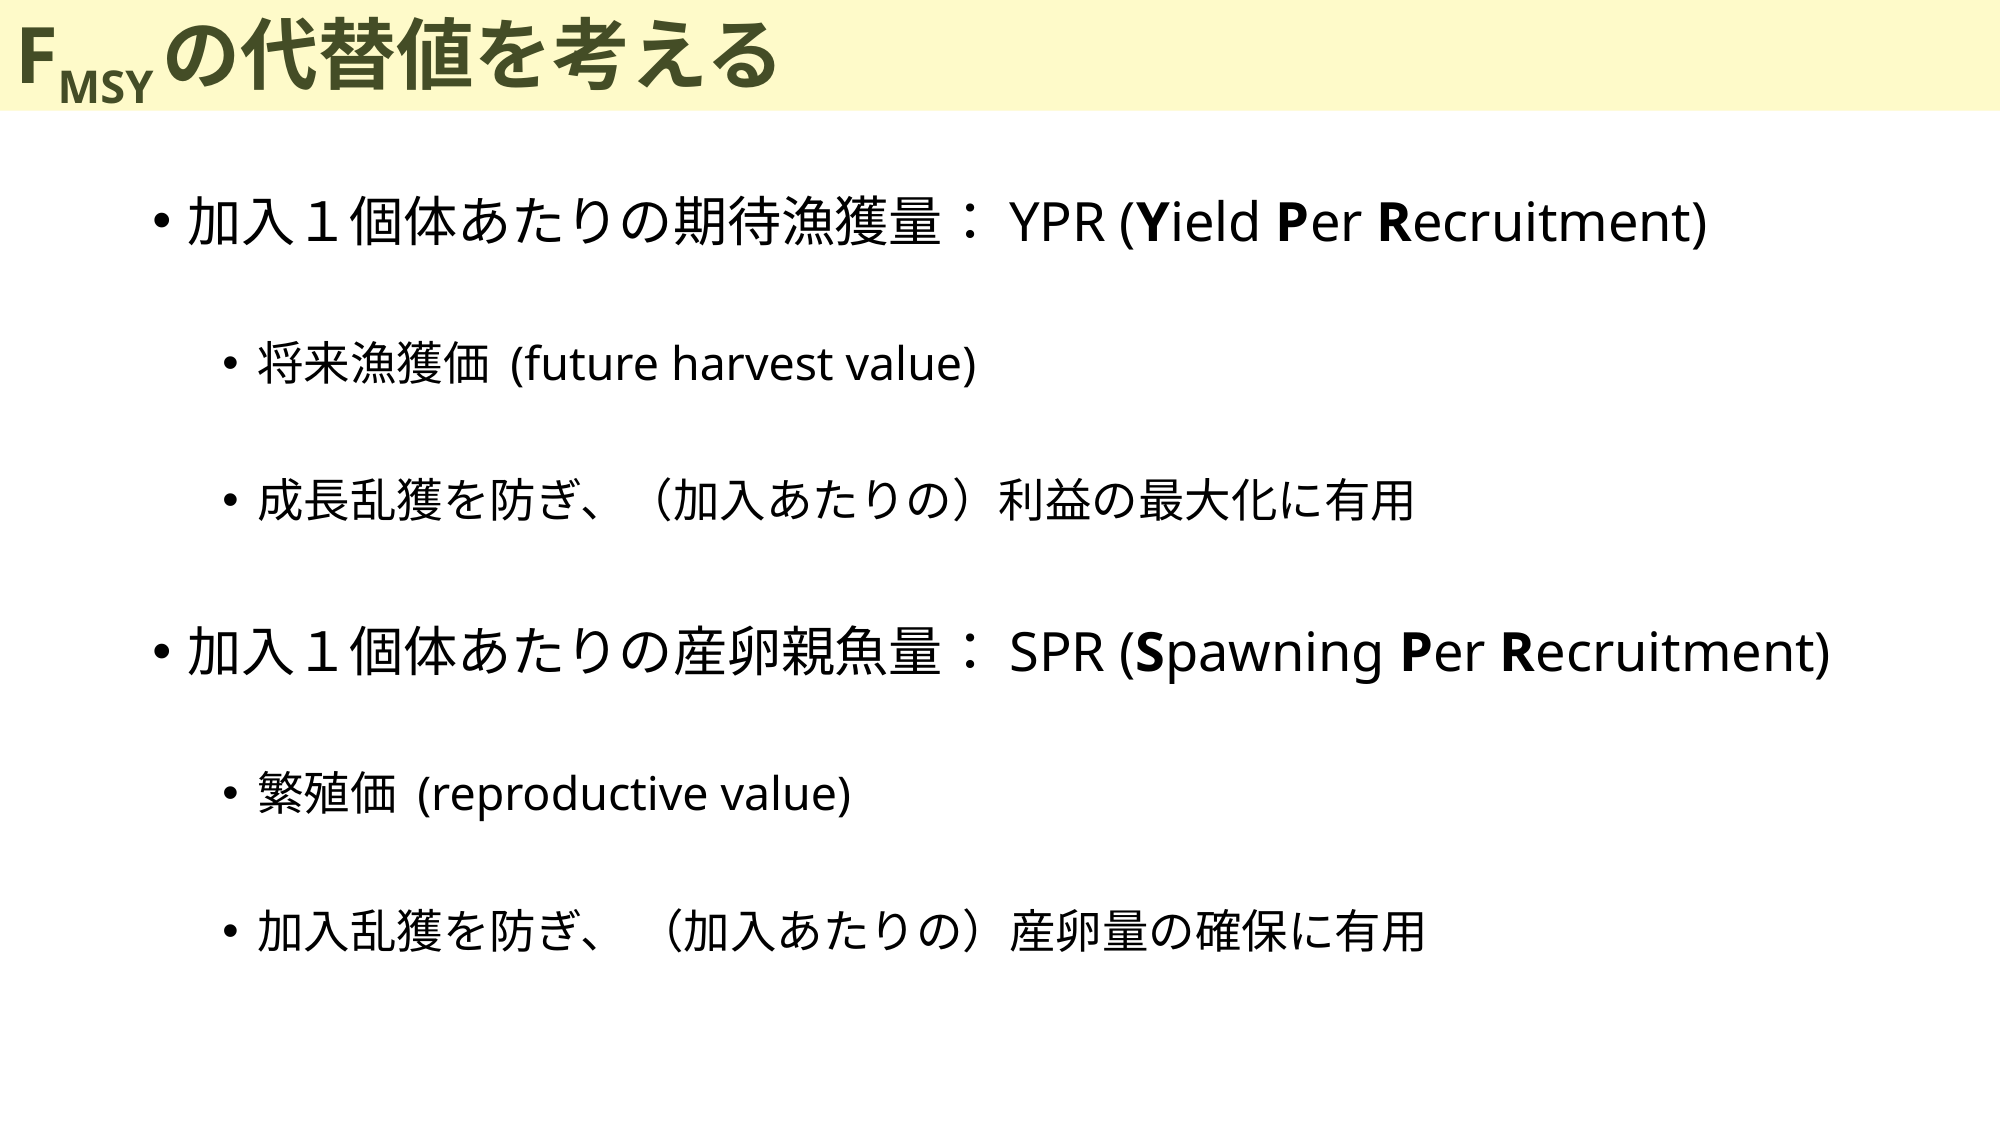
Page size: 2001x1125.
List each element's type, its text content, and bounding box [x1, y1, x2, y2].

list 加入１個体あたりの期待漁獲量：YPR (Yield Per Recruitment) 将来漁獲価 (future harvest value) 成長乱獲を防ぎ、（加入あたりの）利益の最大化に有用 加入１個体あたりの産卵親魚量：SPR (Spawning Per Recruitment) 繁殖価 (reproductive value) 加入乱獲を防ぎ、 （加入あたりの）産卵量の確保に有用 [137, 186, 1863, 1014]
title FMSYの代替値を考える [0, 0, 2000, 111]
